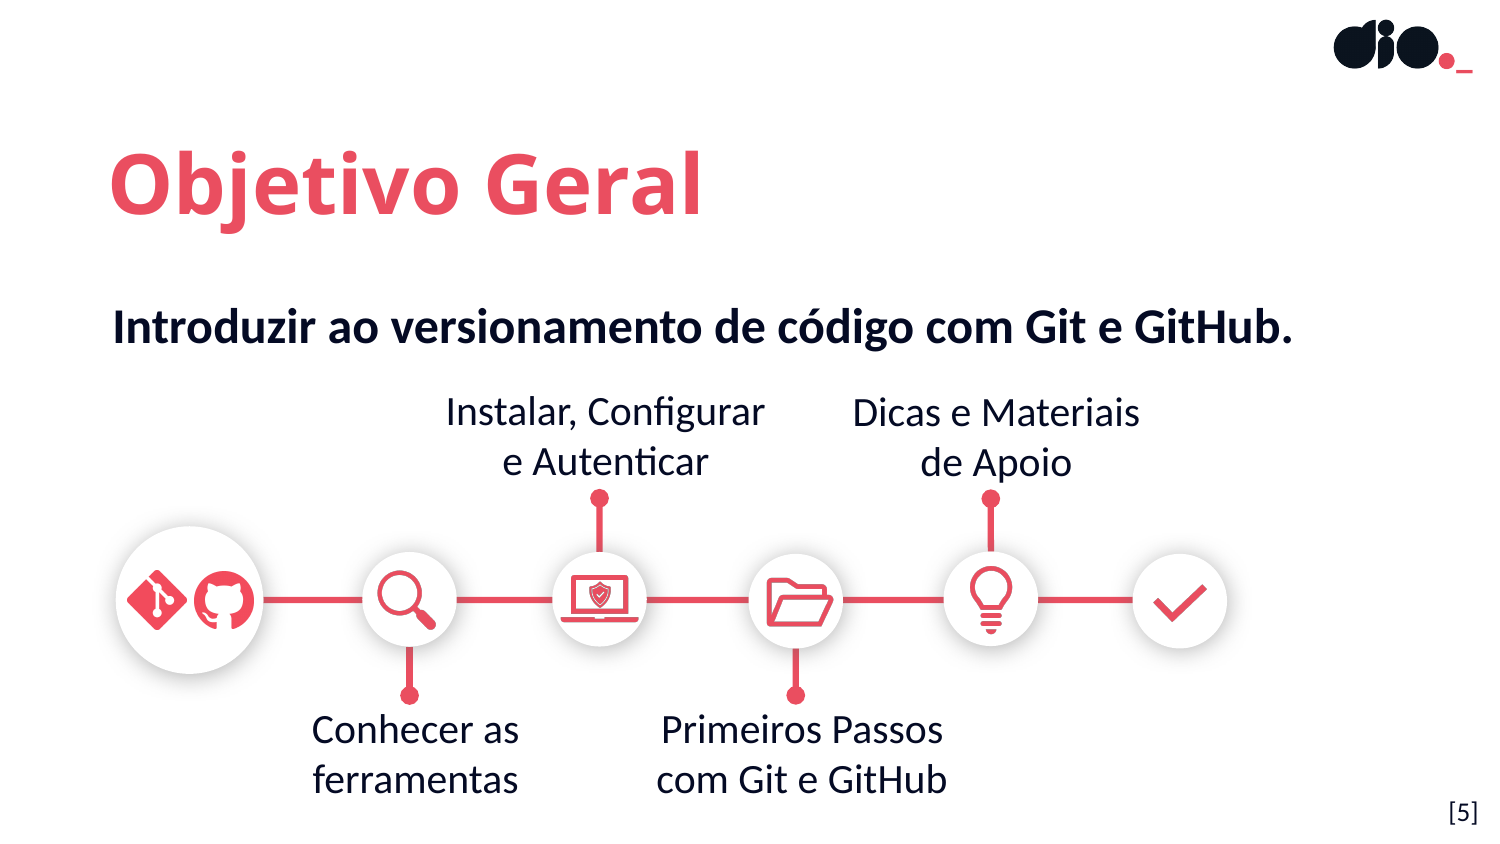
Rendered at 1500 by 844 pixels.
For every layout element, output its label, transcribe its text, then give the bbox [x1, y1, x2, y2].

slide_number [5] [1403, 779, 1494, 844]
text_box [748, 553, 844, 649]
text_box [552, 551, 647, 647]
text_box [943, 551, 1039, 647]
text_box Primeiros Passos com Git e GitHub [528, 689, 1064, 815]
picture [1333, 19, 1473, 74]
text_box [115, 525, 264, 675]
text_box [1132, 553, 1228, 649]
text_box Dicas e Materiais de Apoio [820, 377, 1160, 492]
text_box Conhecer as ferramentas [177, 690, 642, 815]
text_box Objetivo Geral [92, 104, 1408, 243]
text_box Introduzir ao versionamento de código com Git e GitHub. [85, 285, 1430, 361]
text_box Instalar, Configurar e Autenticar [412, 376, 787, 492]
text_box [361, 551, 457, 647]
